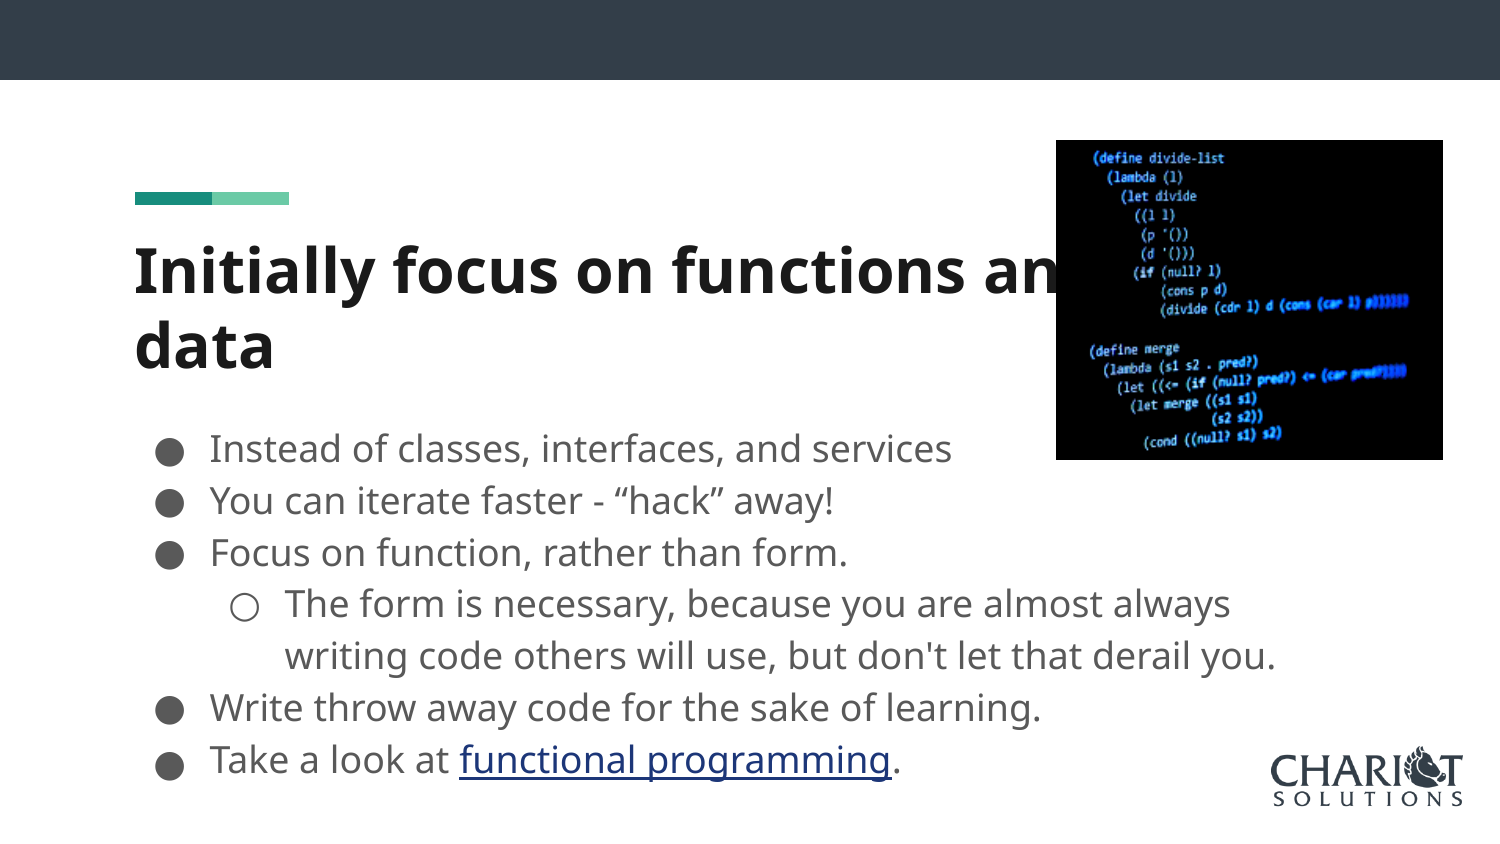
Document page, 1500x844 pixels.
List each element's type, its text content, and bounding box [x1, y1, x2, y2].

title Initially focus on functions and data [119, 216, 1051, 305]
picture [1271, 745, 1463, 807]
list Instead of classes, interfaces, and services You can iterate faster - “hack” away! Focus on function, rather than form. The form is necessary, because you are almost always writing code others will use, but don't let that derail you. Write throw away code for the sake of learning. Take a look at functional programming. [119, 403, 1381, 775]
picture [1056, 140, 1443, 460]
